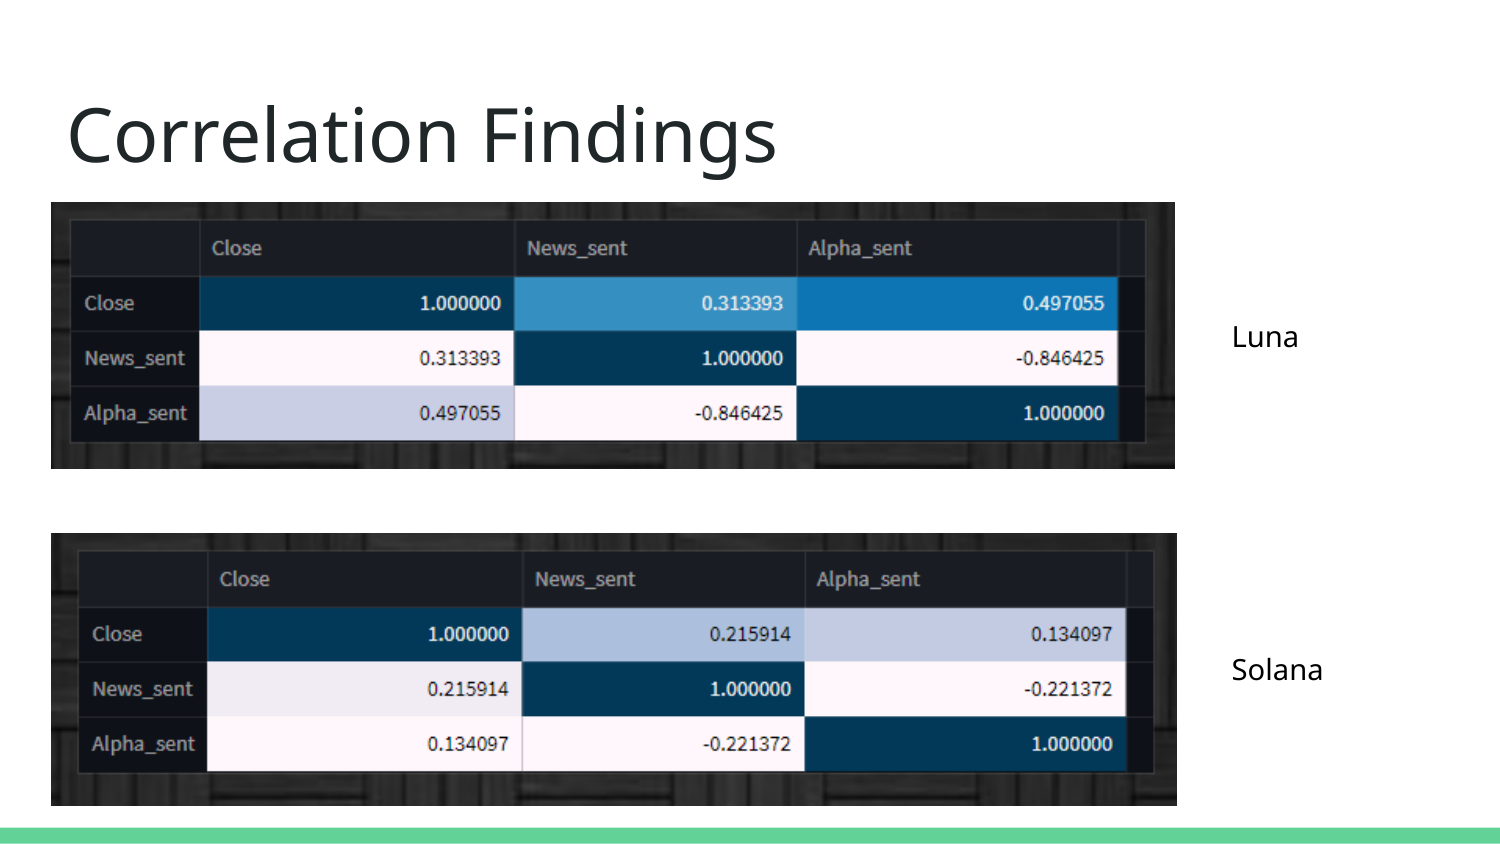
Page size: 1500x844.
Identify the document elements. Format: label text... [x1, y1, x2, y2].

text_box Solana [1216, 636, 1449, 702]
picture [50, 202, 1175, 469]
text_box Luna [1216, 302, 1449, 368]
picture [50, 533, 1177, 806]
title Correlation Findings [51, 72, 1449, 167]
